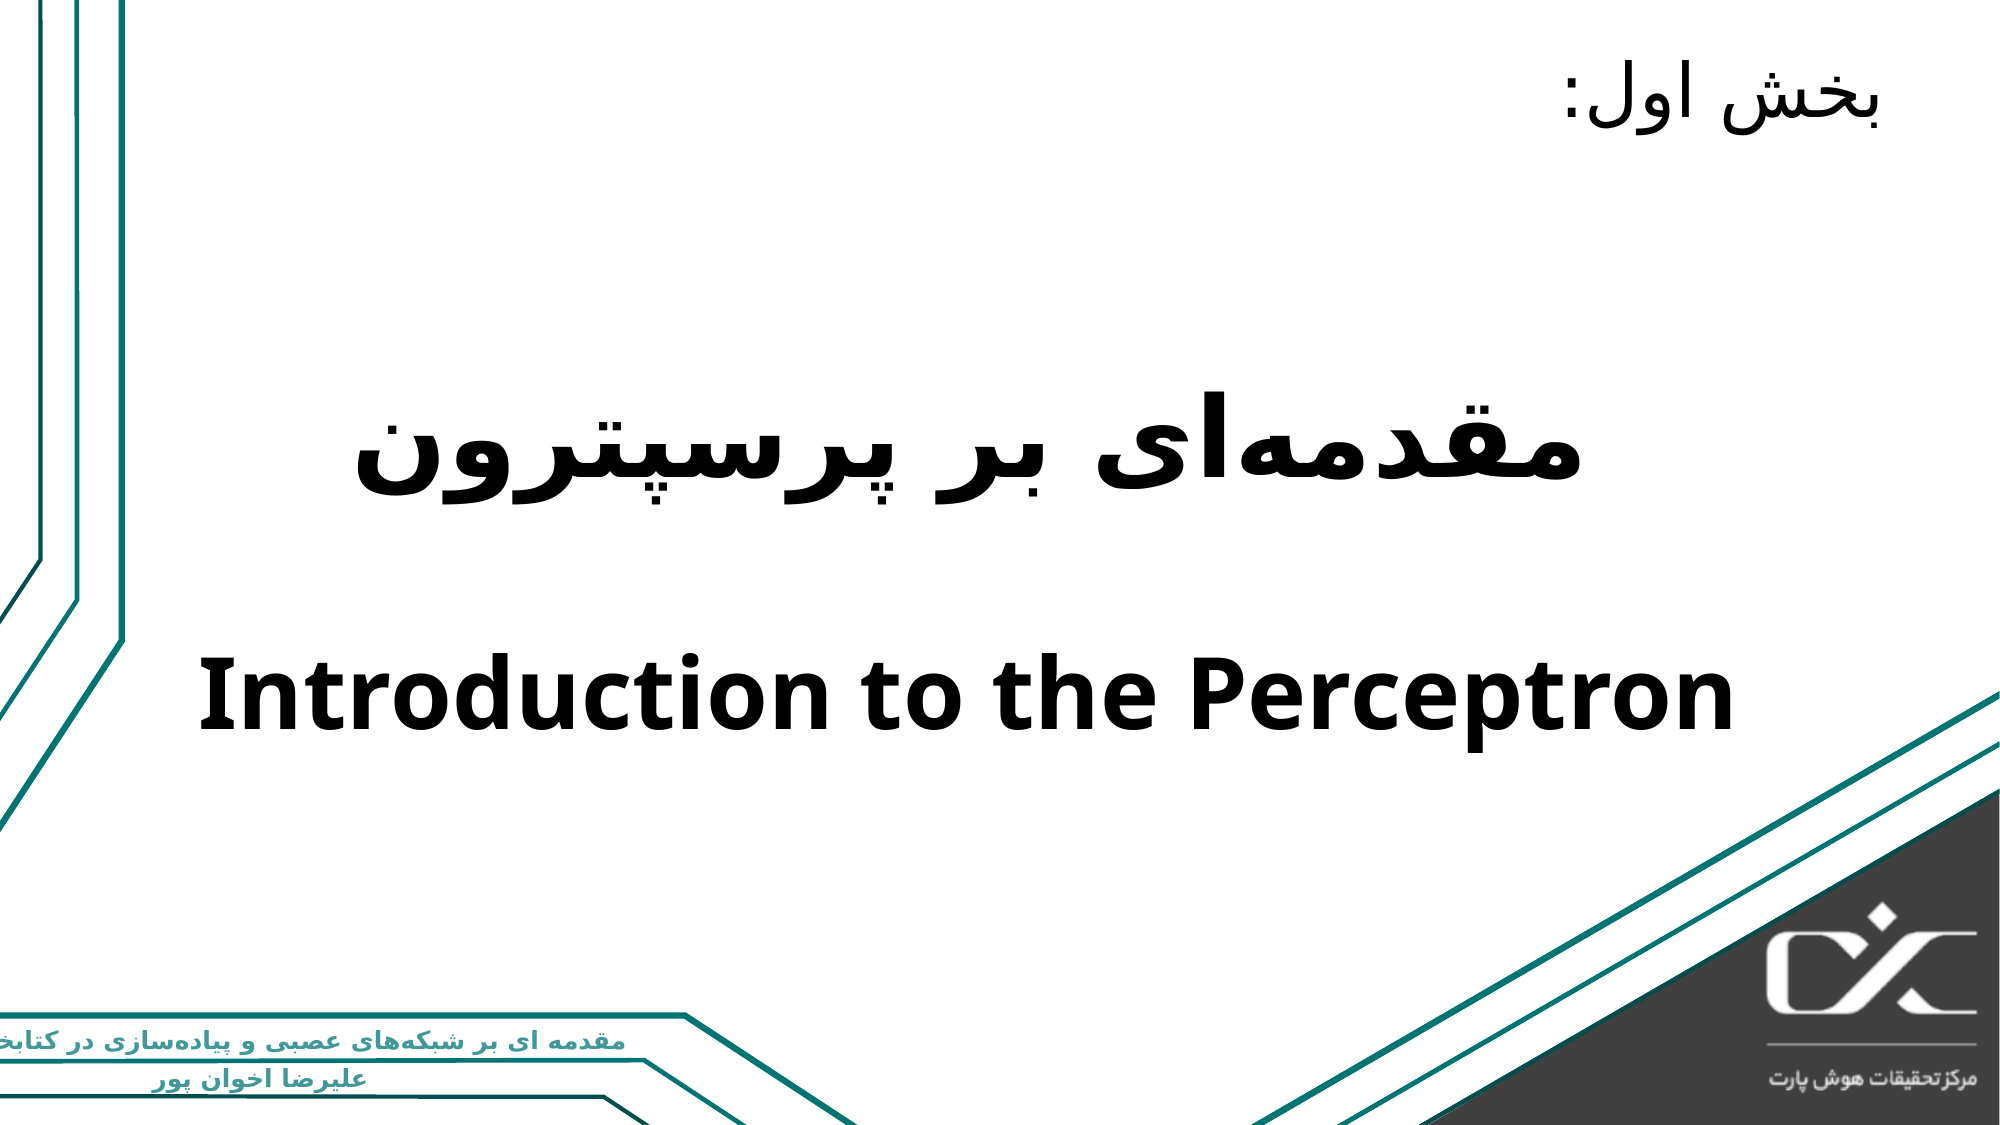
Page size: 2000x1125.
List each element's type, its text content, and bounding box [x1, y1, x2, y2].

list مقدمه‌ای بر پرسپترون Introduction to the Perceptron [107, 372, 1832, 772]
picture [1668, 874, 1850, 980]
picture [1668, 874, 1682, 882]
picture [1668, 874, 2000, 1121]
title بخش اول: [199, 45, 1900, 246]
picture [1668, 874, 1768, 932]
